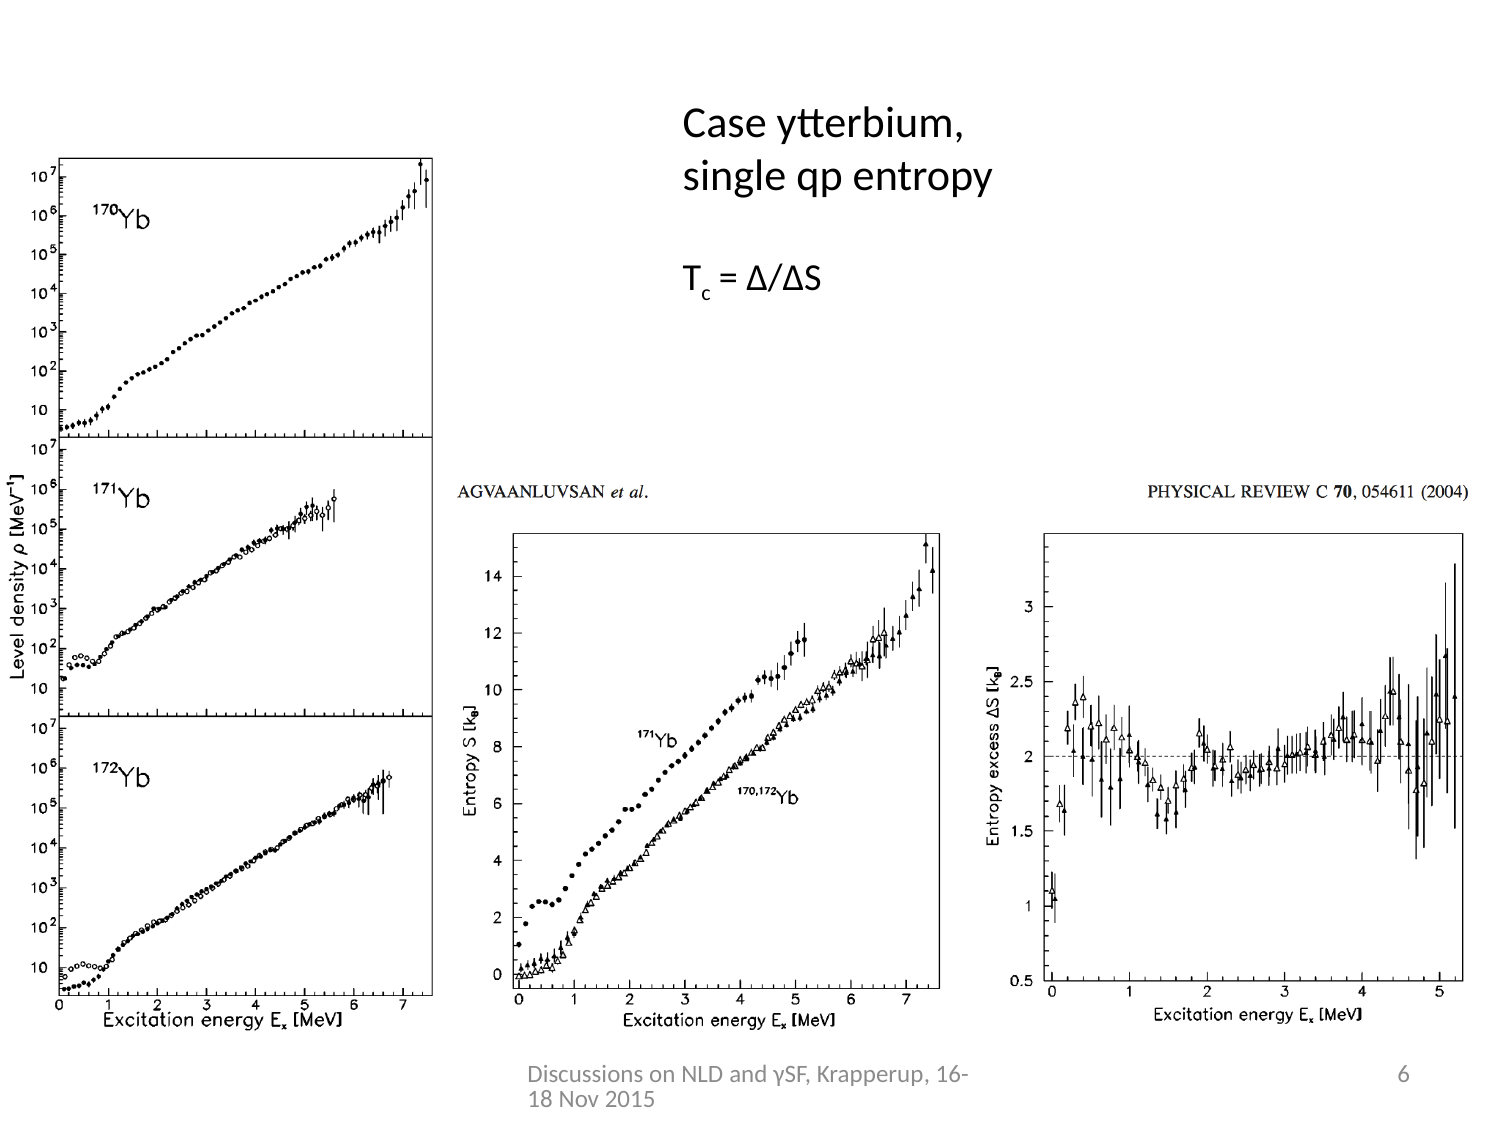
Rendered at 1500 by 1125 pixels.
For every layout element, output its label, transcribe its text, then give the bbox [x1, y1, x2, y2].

slide_number 6 [1074, 1051, 1425, 1103]
picture [0, 134, 1500, 1043]
title Case ytterbium, single qp entropy Tc = ∆/∆S [667, 85, 1308, 313]
footer Discussions on NLD and γSF, Krapperup, 16-18 Nov 2015 [512, 1051, 988, 1103]
